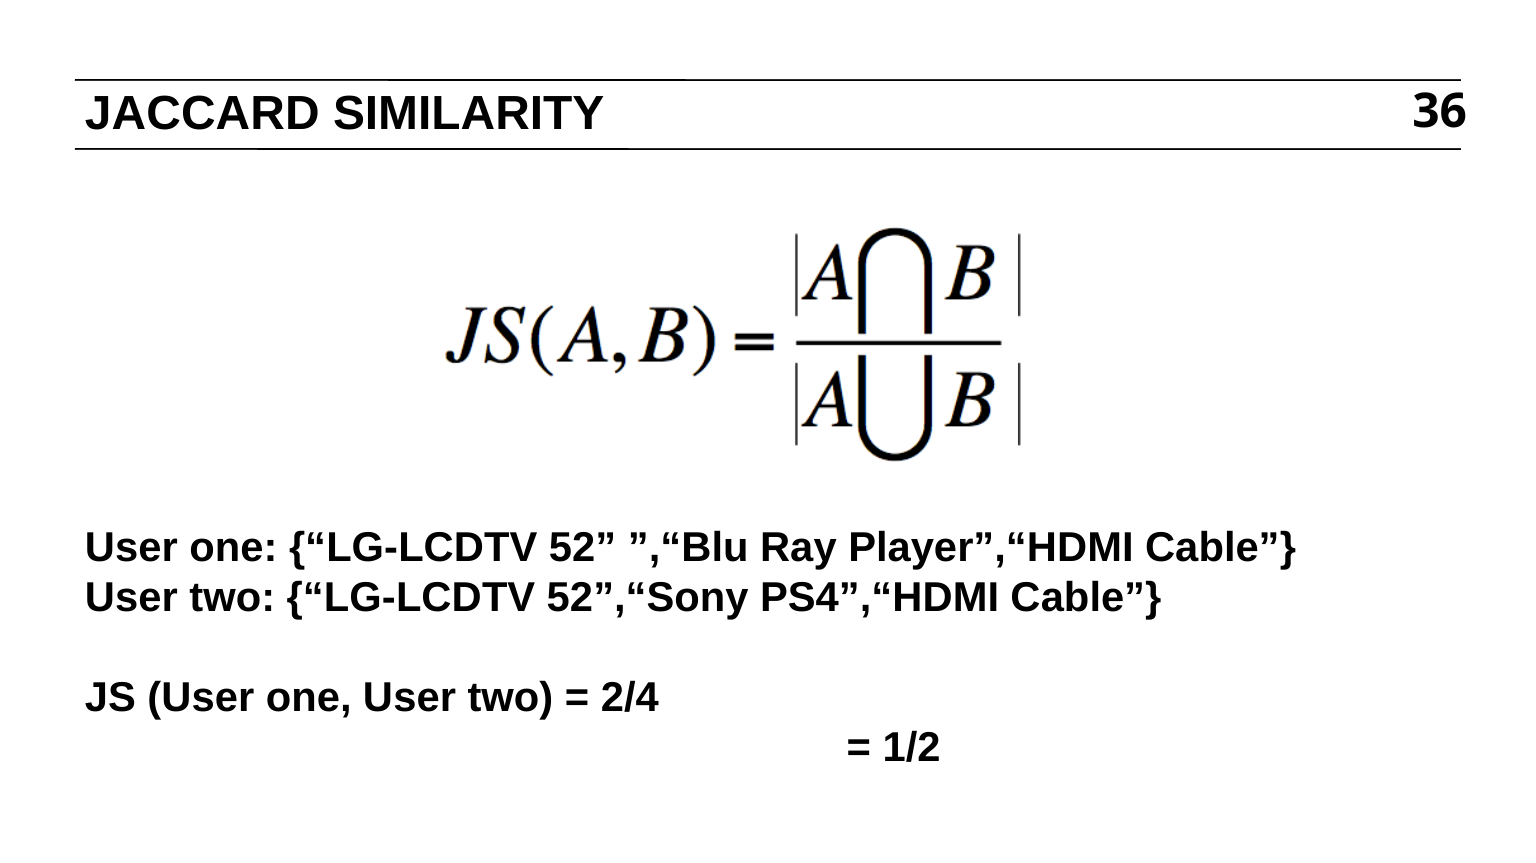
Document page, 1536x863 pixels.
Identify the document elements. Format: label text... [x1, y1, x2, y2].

list User one: {“LG-LCDTV 52” ”,“Blu Ray Player”,“HDMI Cable”} User two: {“LG-LCDTV 52”,“Sony PS4”,“HDMI Cable”} JS (User one, User two) = 2/4 = 1/2 [76, 160, 1460, 823]
picture [423, 217, 1112, 495]
slide_number 36 [1410, 83, 1470, 142]
title JACCARD SIMILARITY [76, 82, 1369, 160]
